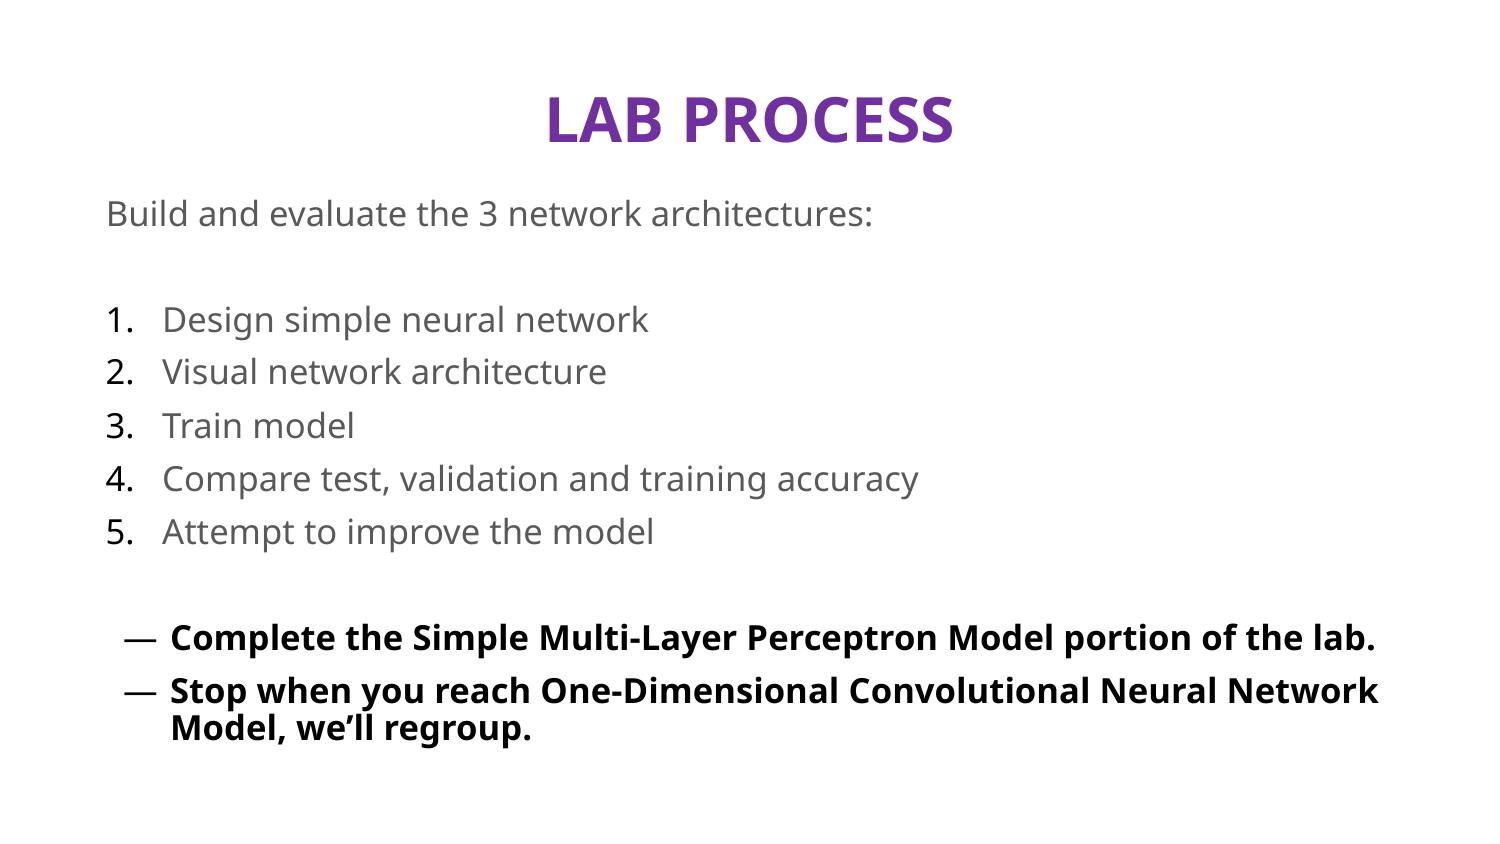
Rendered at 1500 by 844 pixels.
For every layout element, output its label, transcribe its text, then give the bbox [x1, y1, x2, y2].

title LAB PROCESS [68, 90, 1432, 172]
list Build and evaluate the 3 network architectures: Design simple neural network Visual network architecture Train model Compare test, validation and training accuracy Attempt to improve the model Complete the Simple Multi-Layer Perceptron Model portion of the lab. Stop when you reach One-Dimensional Convolutional Neural Network Model, we’ll regroup. [70, 181, 1431, 796]
